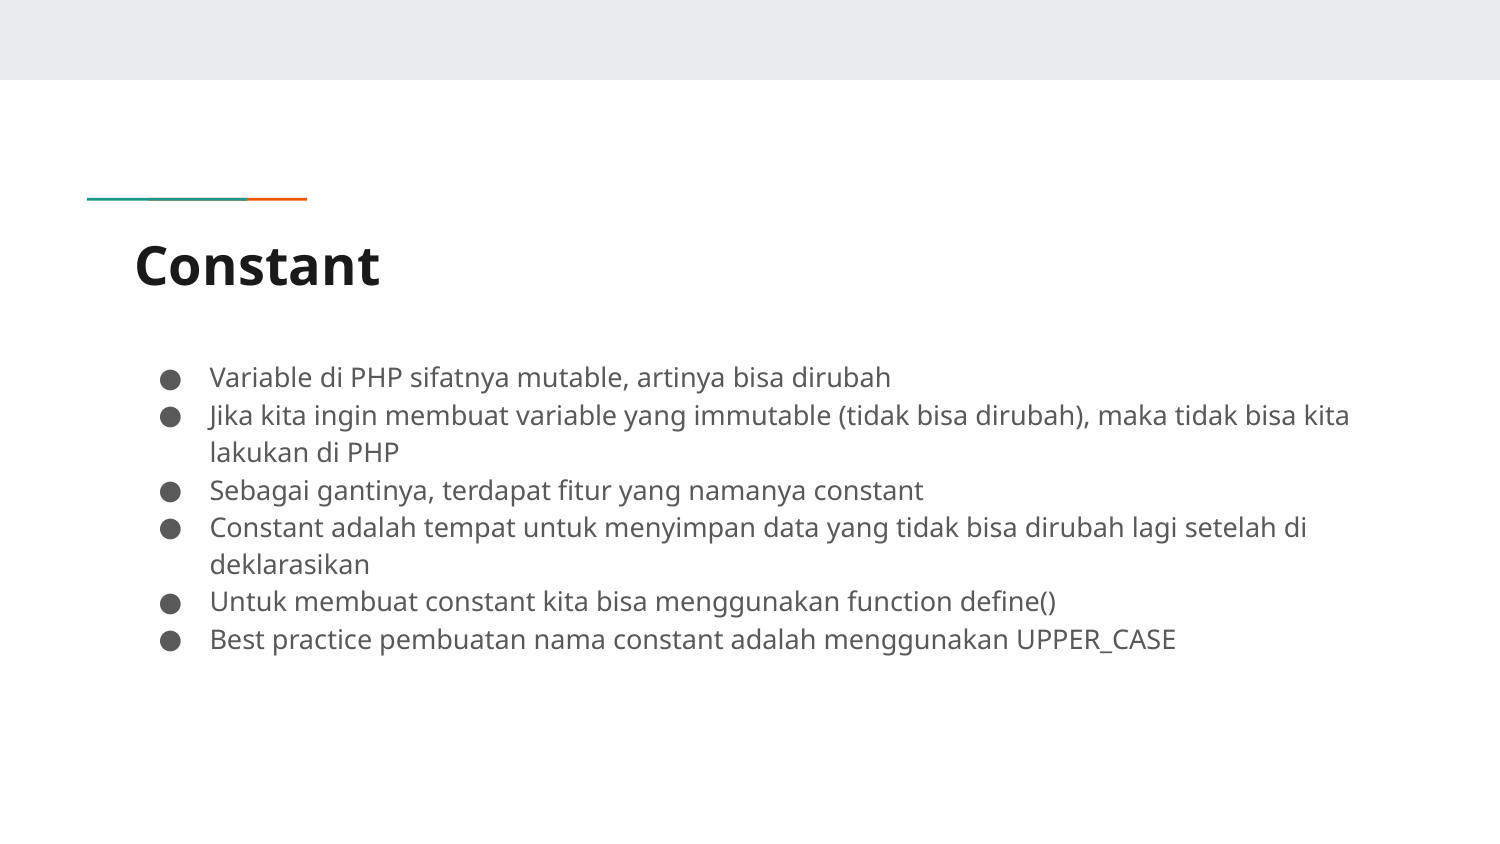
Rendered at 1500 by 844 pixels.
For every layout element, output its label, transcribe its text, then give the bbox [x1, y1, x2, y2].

list Variable di PHP sifatnya mutable, artinya bisa dirubah Jika kita ingin membuat variable yang immutable (tidak bisa dirubah), maka tidak bisa kita lakukan di PHP Sebagai gantinya, terdapat fitur yang namanya constant Constant adalah tempat untuk menyimpan data yang tidak bisa dirubah lagi setelah di deklarasikan Untuk membuat constant kita bisa menggunakan function define() Best practice pembuatan nama constant adalah menggunakan UPPER_CASE [119, 341, 1381, 712]
title Constant [119, 216, 1381, 305]
